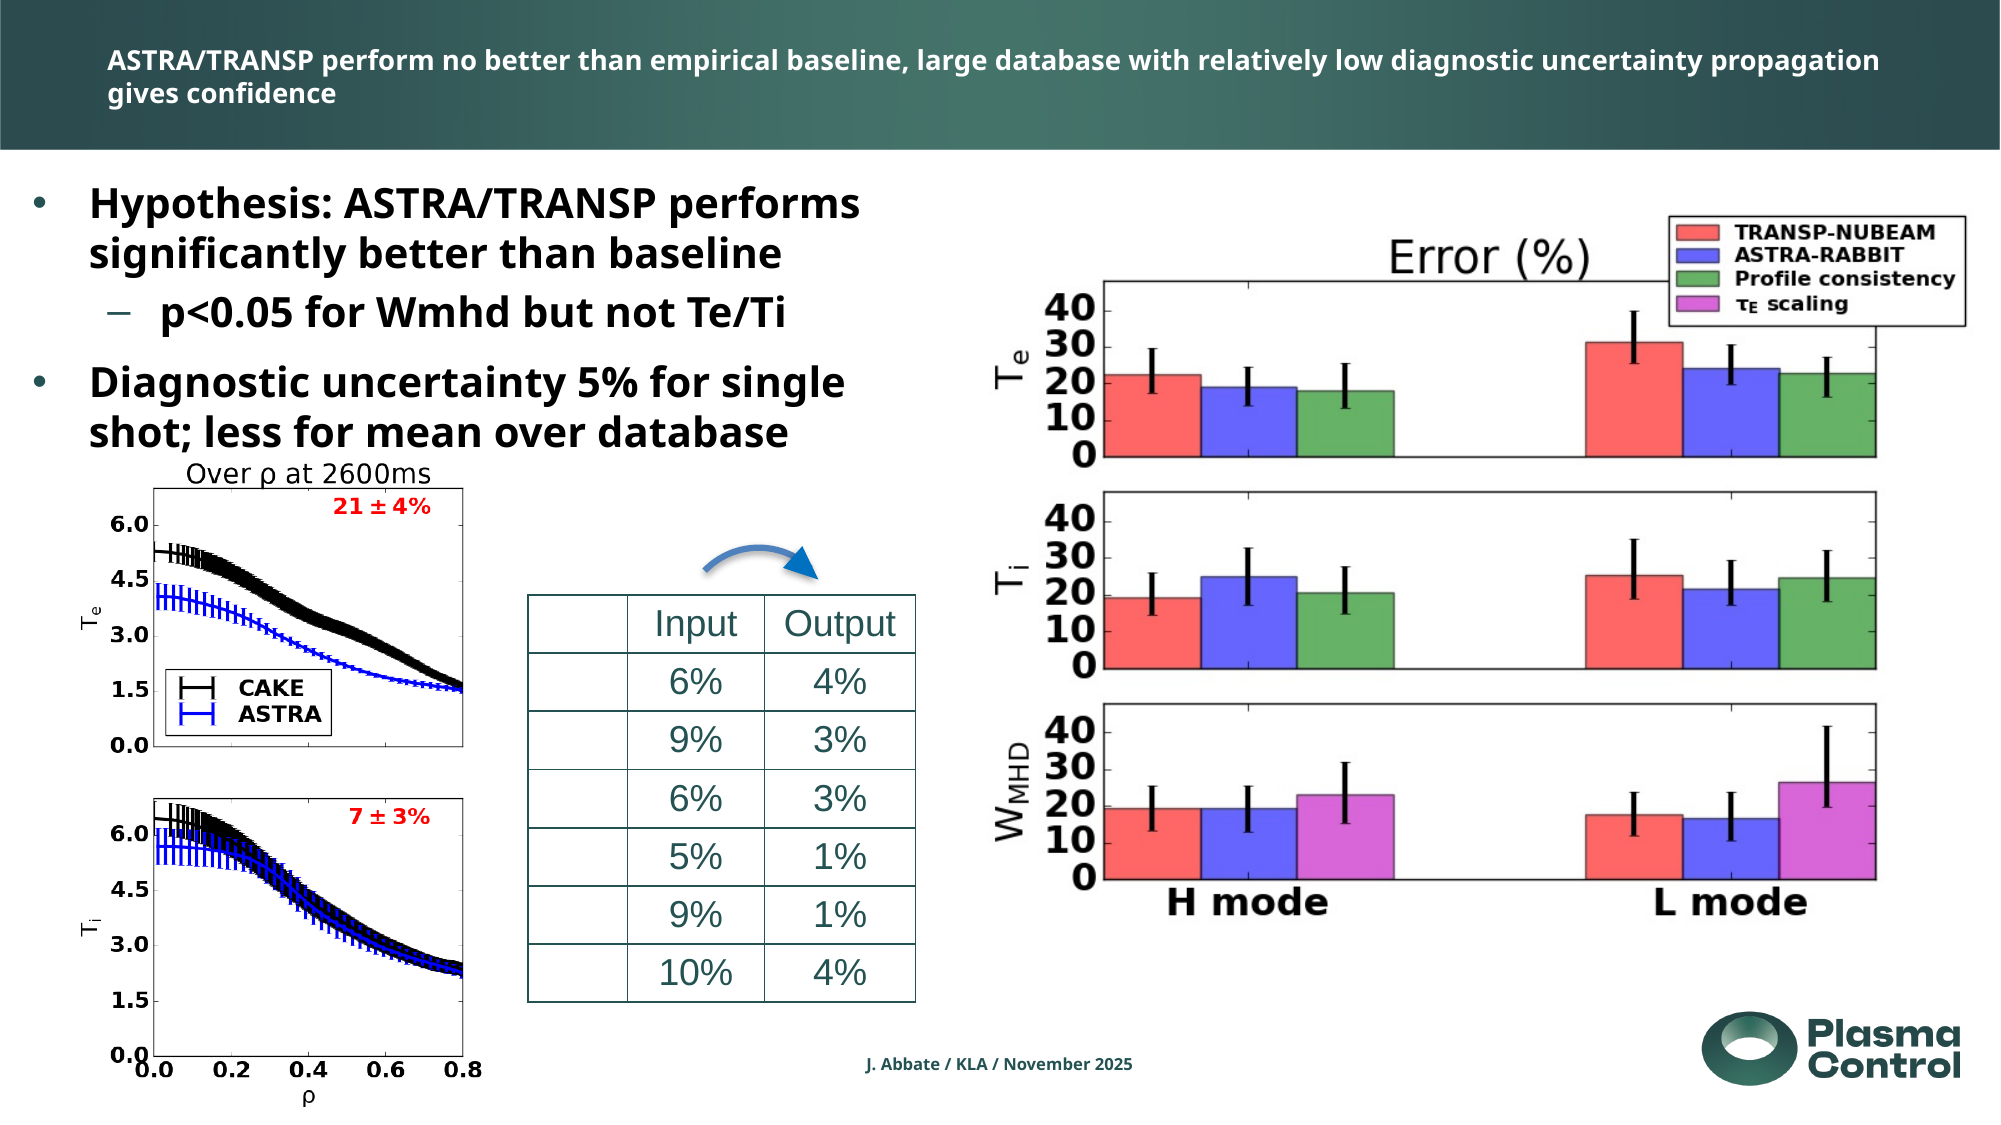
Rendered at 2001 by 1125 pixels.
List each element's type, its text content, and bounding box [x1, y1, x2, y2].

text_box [44, 417, 495, 1125]
picture [501, 429, 511, 442]
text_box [683, 547, 834, 698]
picture [0, 0, 2000, 1125]
title ASTRA/TRANSP perform no better than empirical baseline, large database with relatively low diagnostic uncertainty propagation gives confidence [99, 35, 1901, 117]
list Hypothesis: ASTRA/TRANSP performs significantly better than baseline p<0.05 for Wmhd but not Te/Ti [24, 169, 917, 365]
